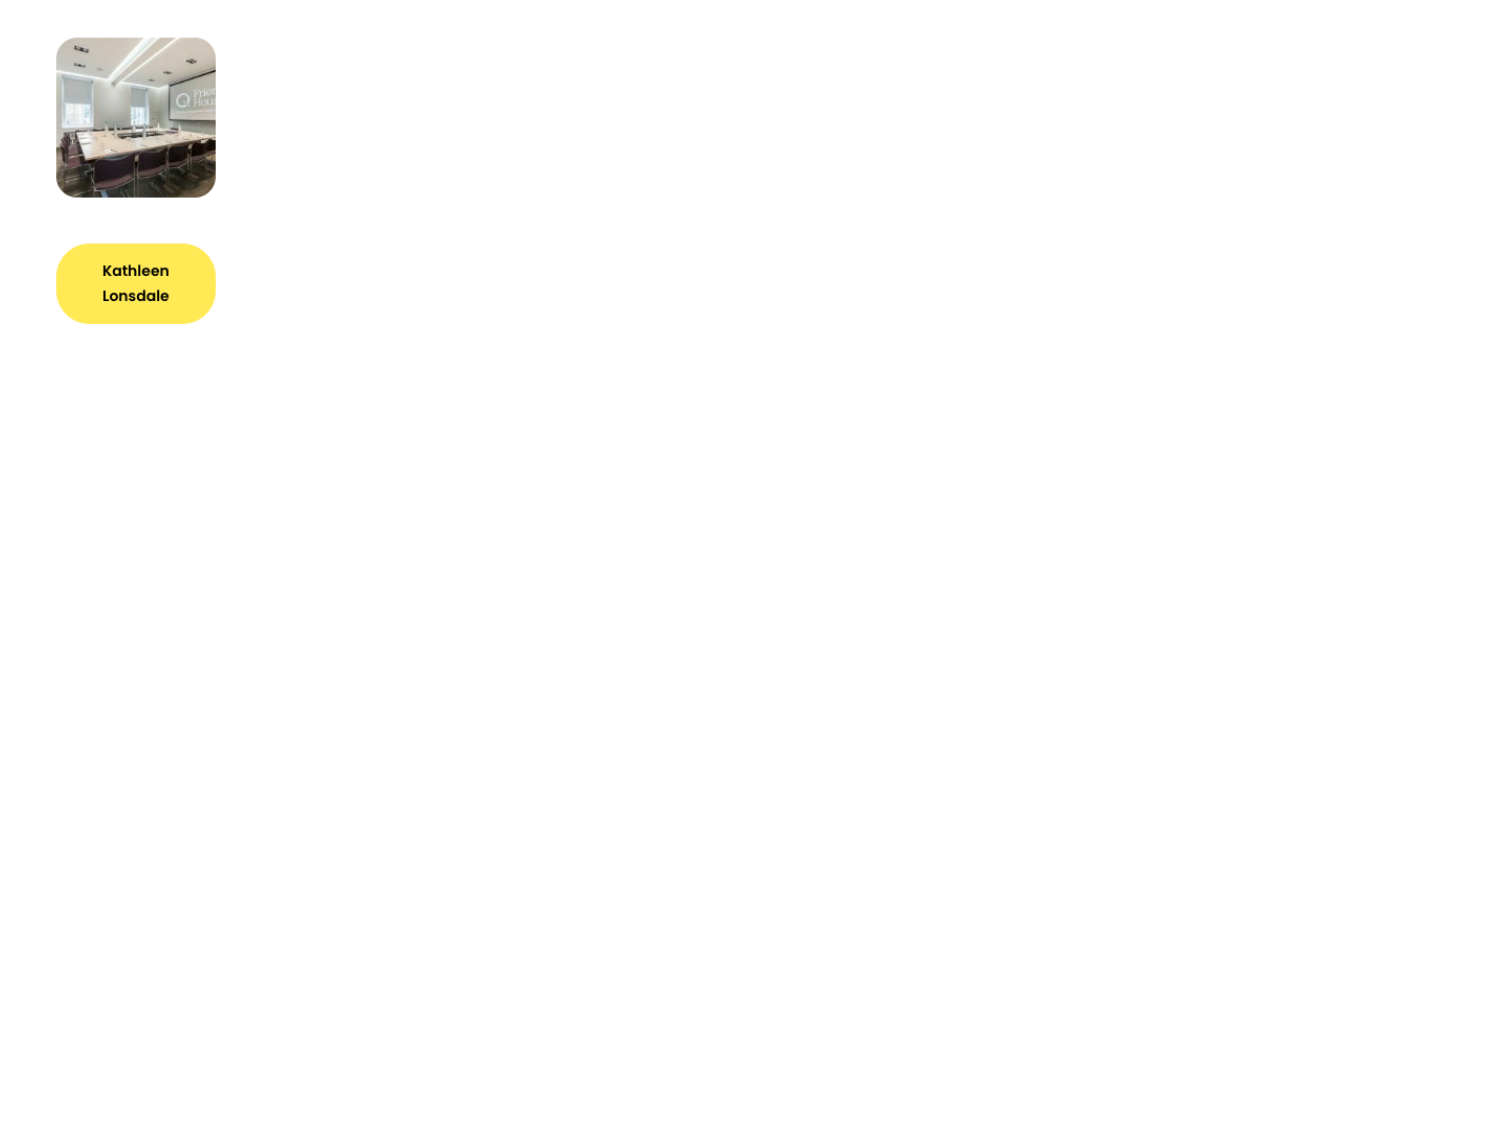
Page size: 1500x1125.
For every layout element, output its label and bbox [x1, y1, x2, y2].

picture [50, 22, 243, 346]
